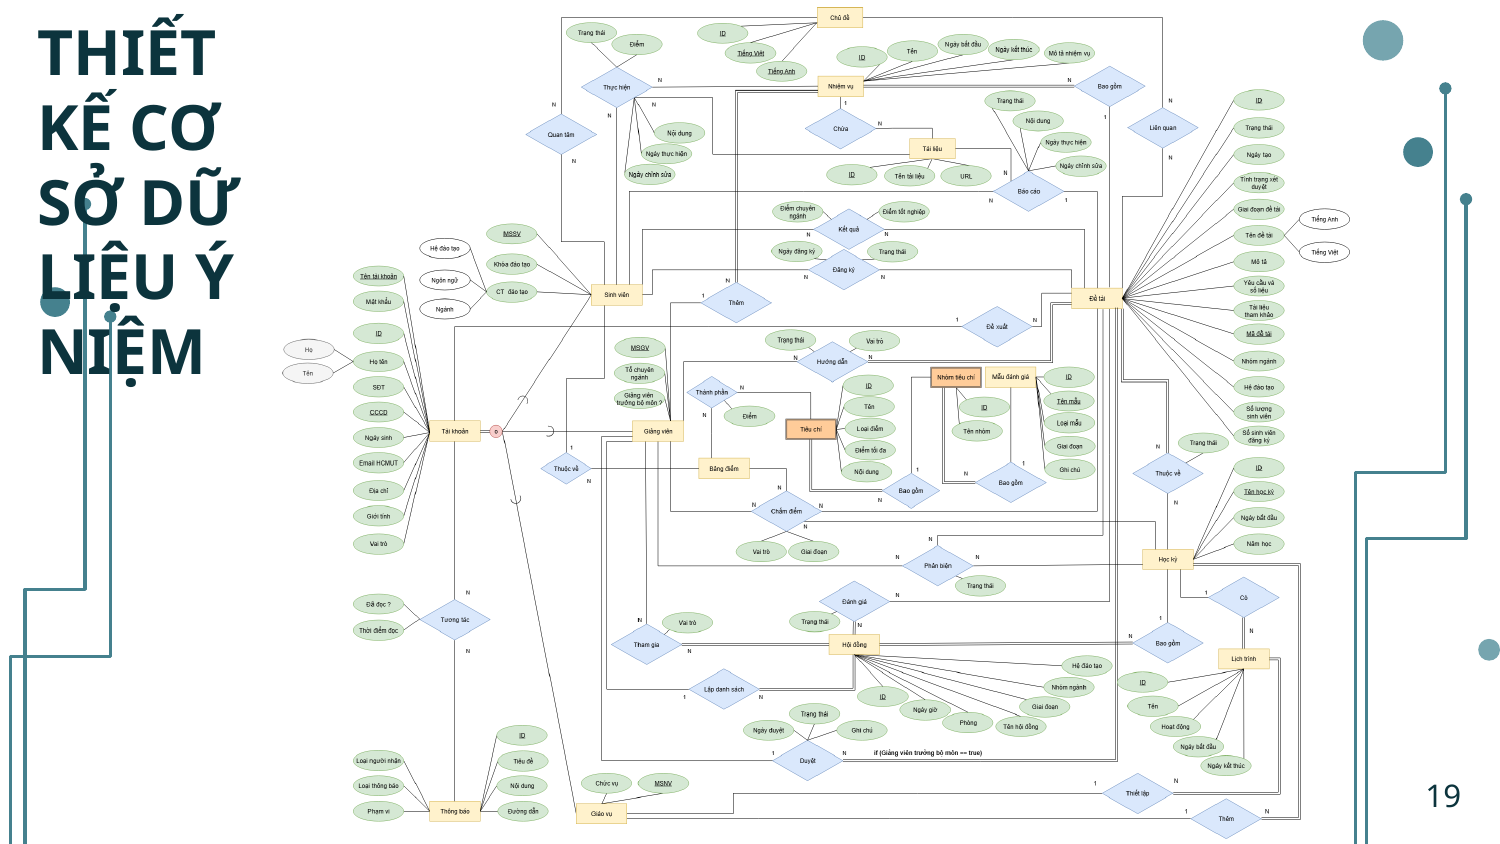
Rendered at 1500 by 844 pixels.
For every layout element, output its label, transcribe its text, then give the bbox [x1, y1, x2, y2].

text_box 19 [1408, 761, 1477, 809]
picture [281, 6, 1351, 839]
title THIẾT KẾ CƠ SỞ DỮ LIỆU Ý NIỆM [22, 0, 277, 535]
